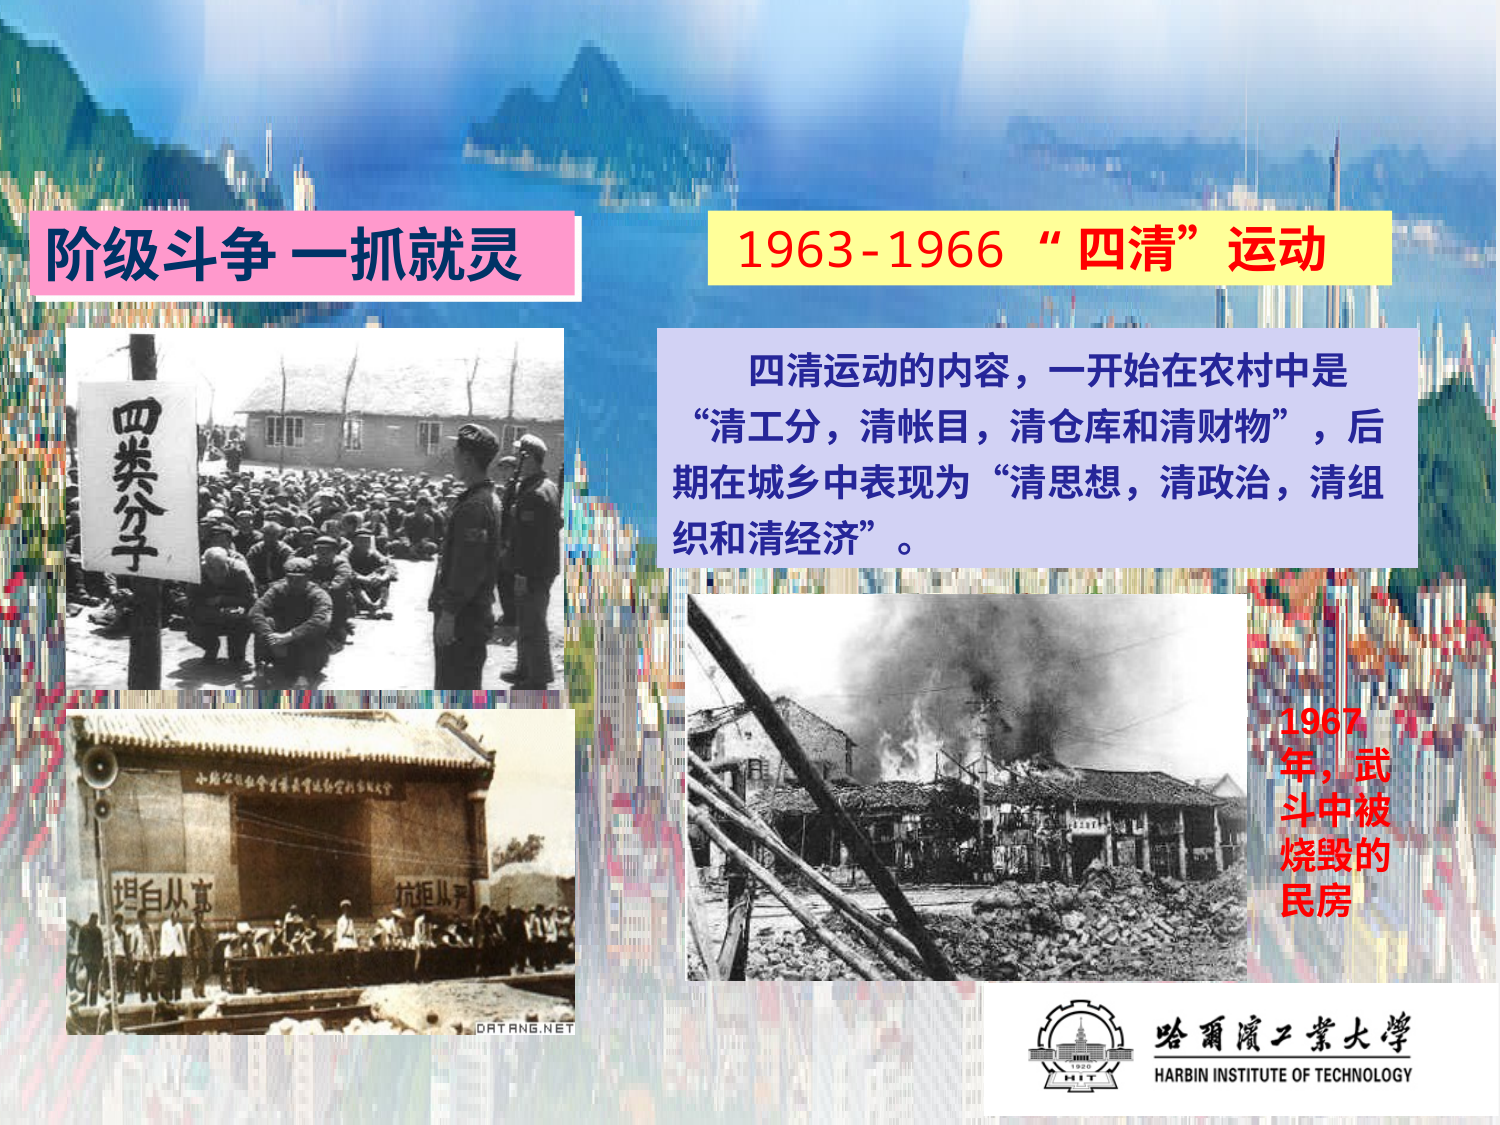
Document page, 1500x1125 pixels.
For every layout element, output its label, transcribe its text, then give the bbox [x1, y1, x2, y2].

text_box 1967年，武斗中被烧毁的民房 [1264, 689, 1418, 929]
text_box 四清运动的内容，一开始在农村中是“清工分，清帐目，清仓库和清财物”，后期在城乡中表现为“清思想，清政治，清组织和清经济”。 [657, 328, 1418, 568]
picture [0, 0, 1500, 1125]
text_box 阶级斗争 一抓就灵 [29, 210, 575, 296]
text_box 1963-1966 “四清”运动 [707, 210, 1393, 286]
